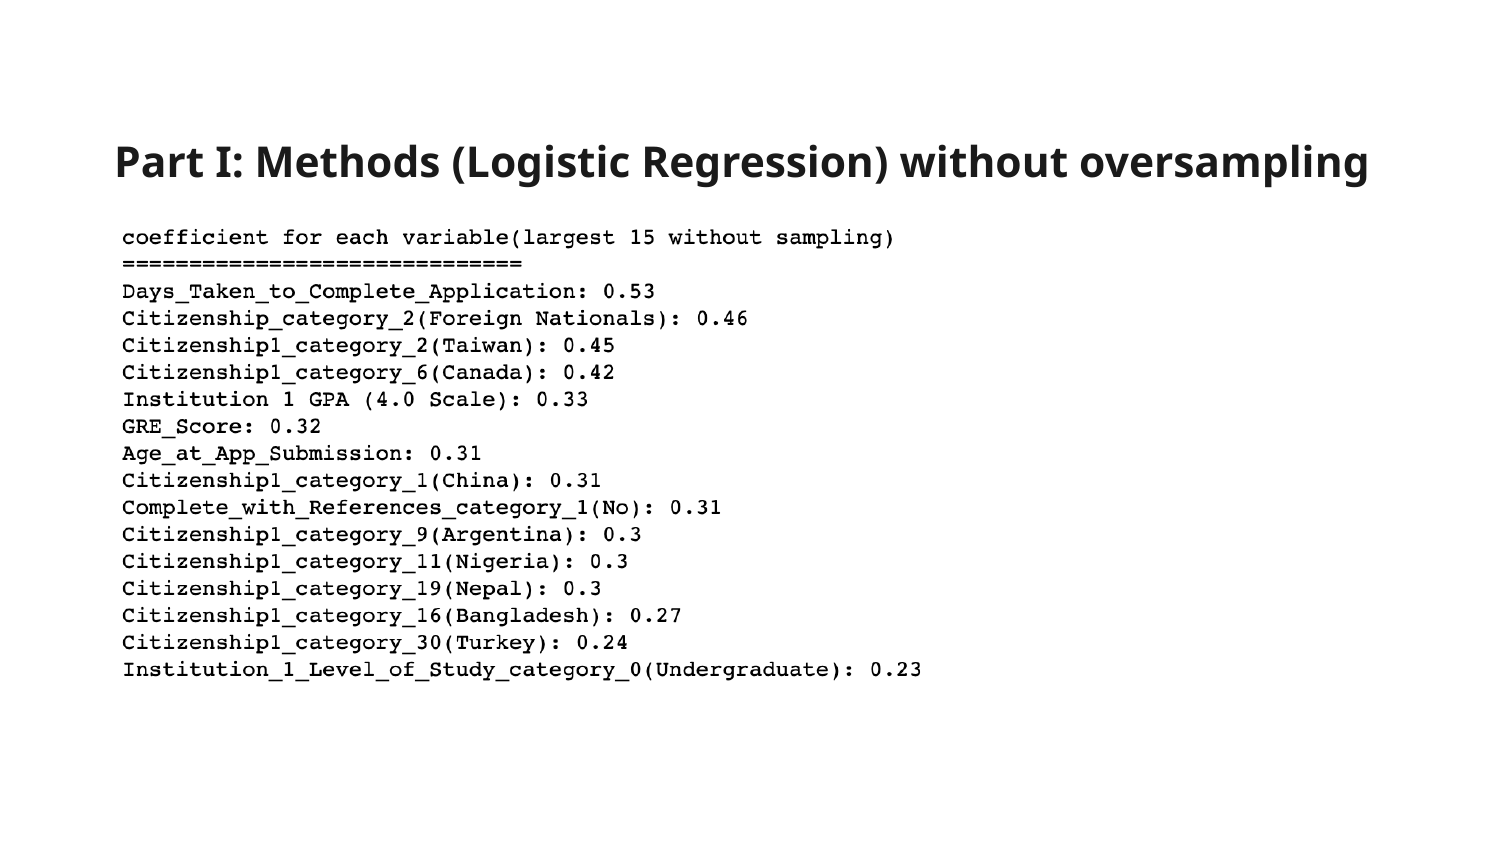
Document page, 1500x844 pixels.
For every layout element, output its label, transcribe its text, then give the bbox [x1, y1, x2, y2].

picture [98, 221, 1150, 697]
text_box Part I: Methods (Logistic Regression) without oversampling [99, 119, 1401, 201]
